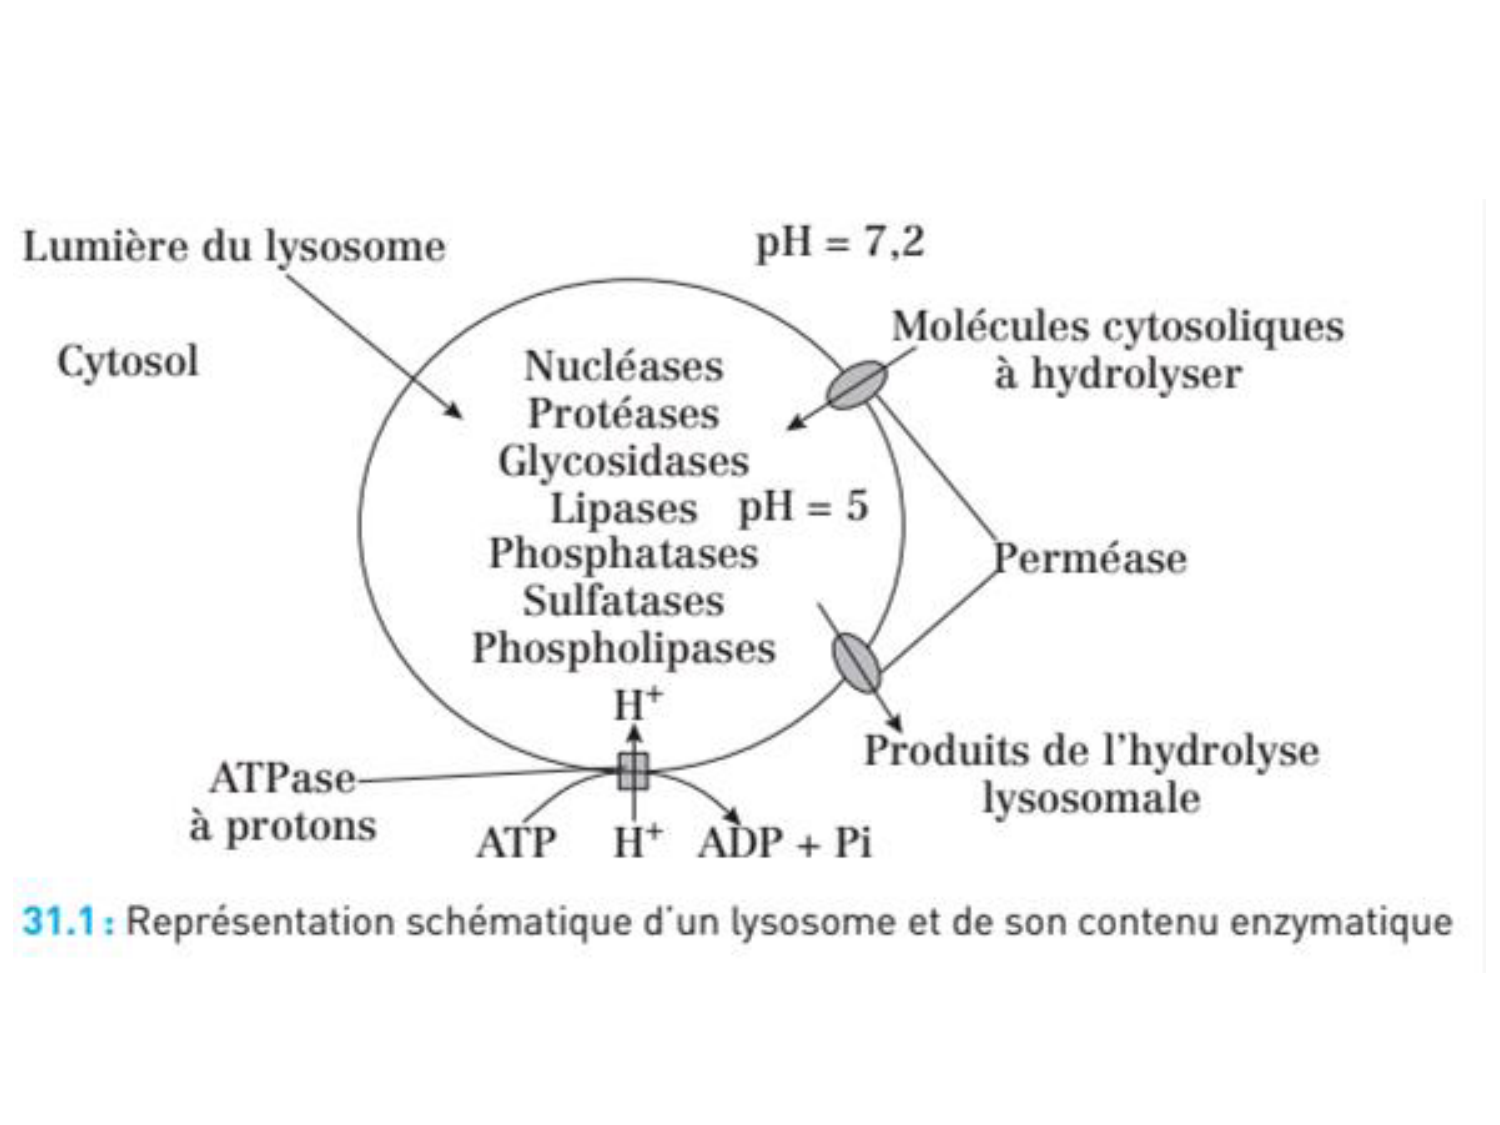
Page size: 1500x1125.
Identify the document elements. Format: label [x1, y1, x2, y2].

picture [13, 198, 1487, 973]
